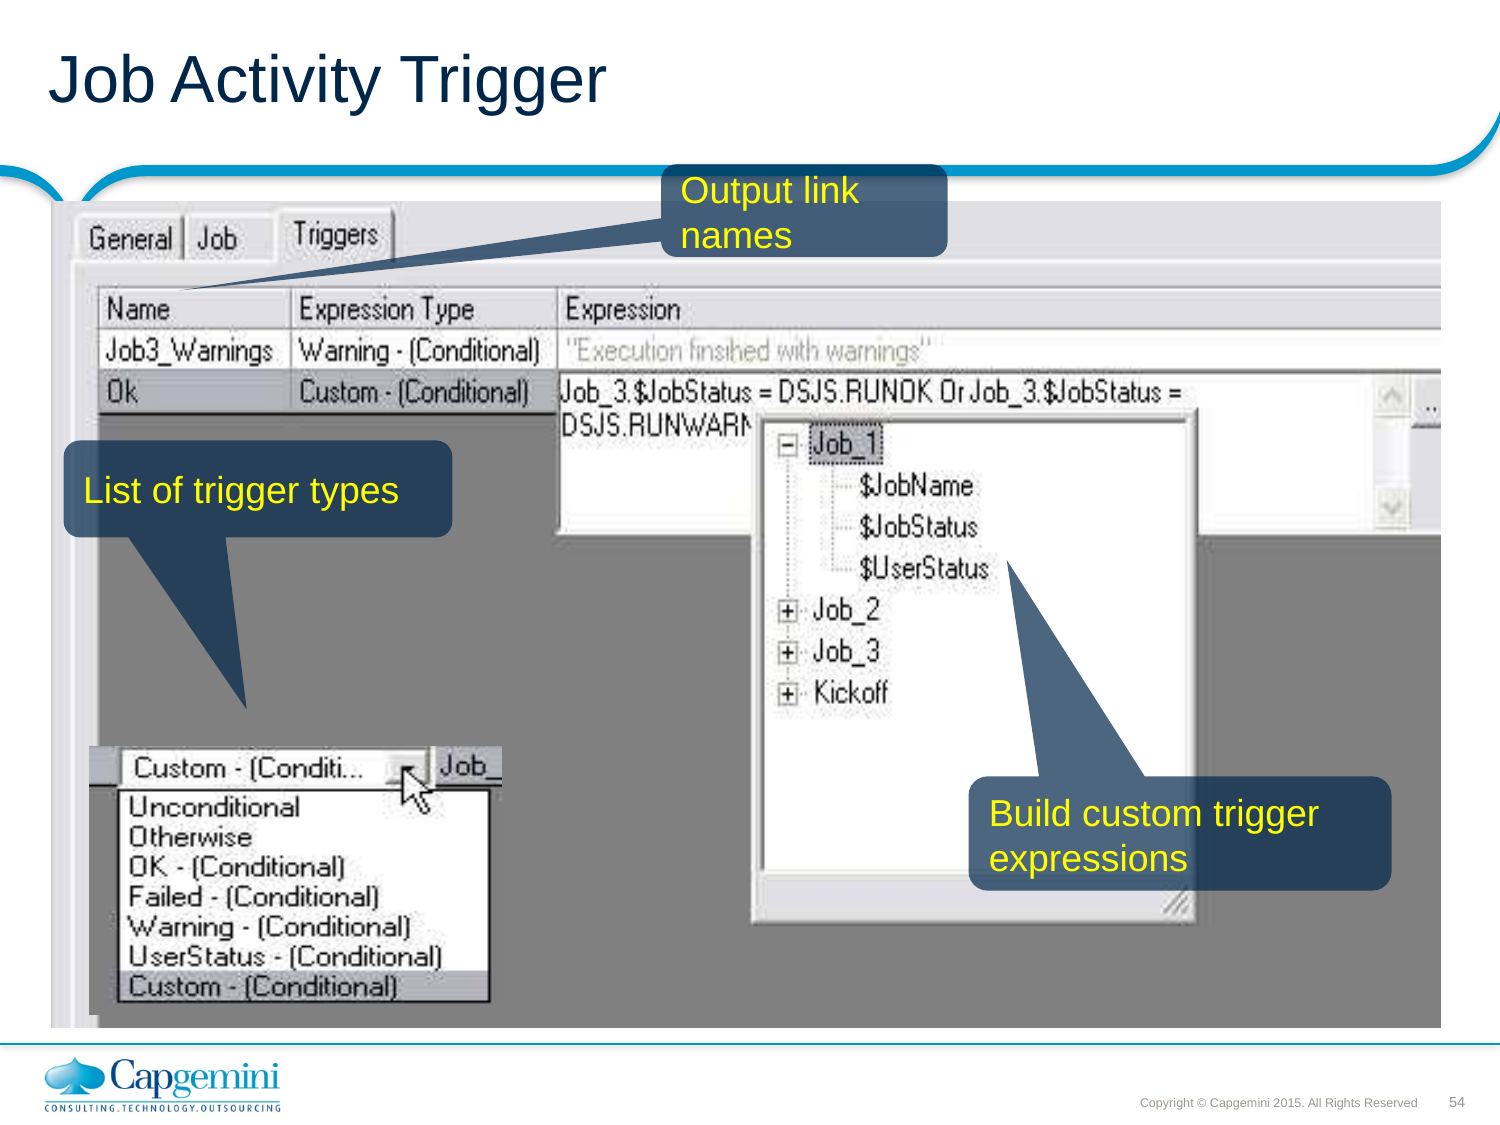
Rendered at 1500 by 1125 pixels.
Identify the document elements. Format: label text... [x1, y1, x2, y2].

picture [51, 201, 1441, 1028]
text_box Output link names [661, 164, 948, 200]
picture [44, 1056, 281, 1113]
title Job Activity Trigger [0, 0, 1500, 165]
